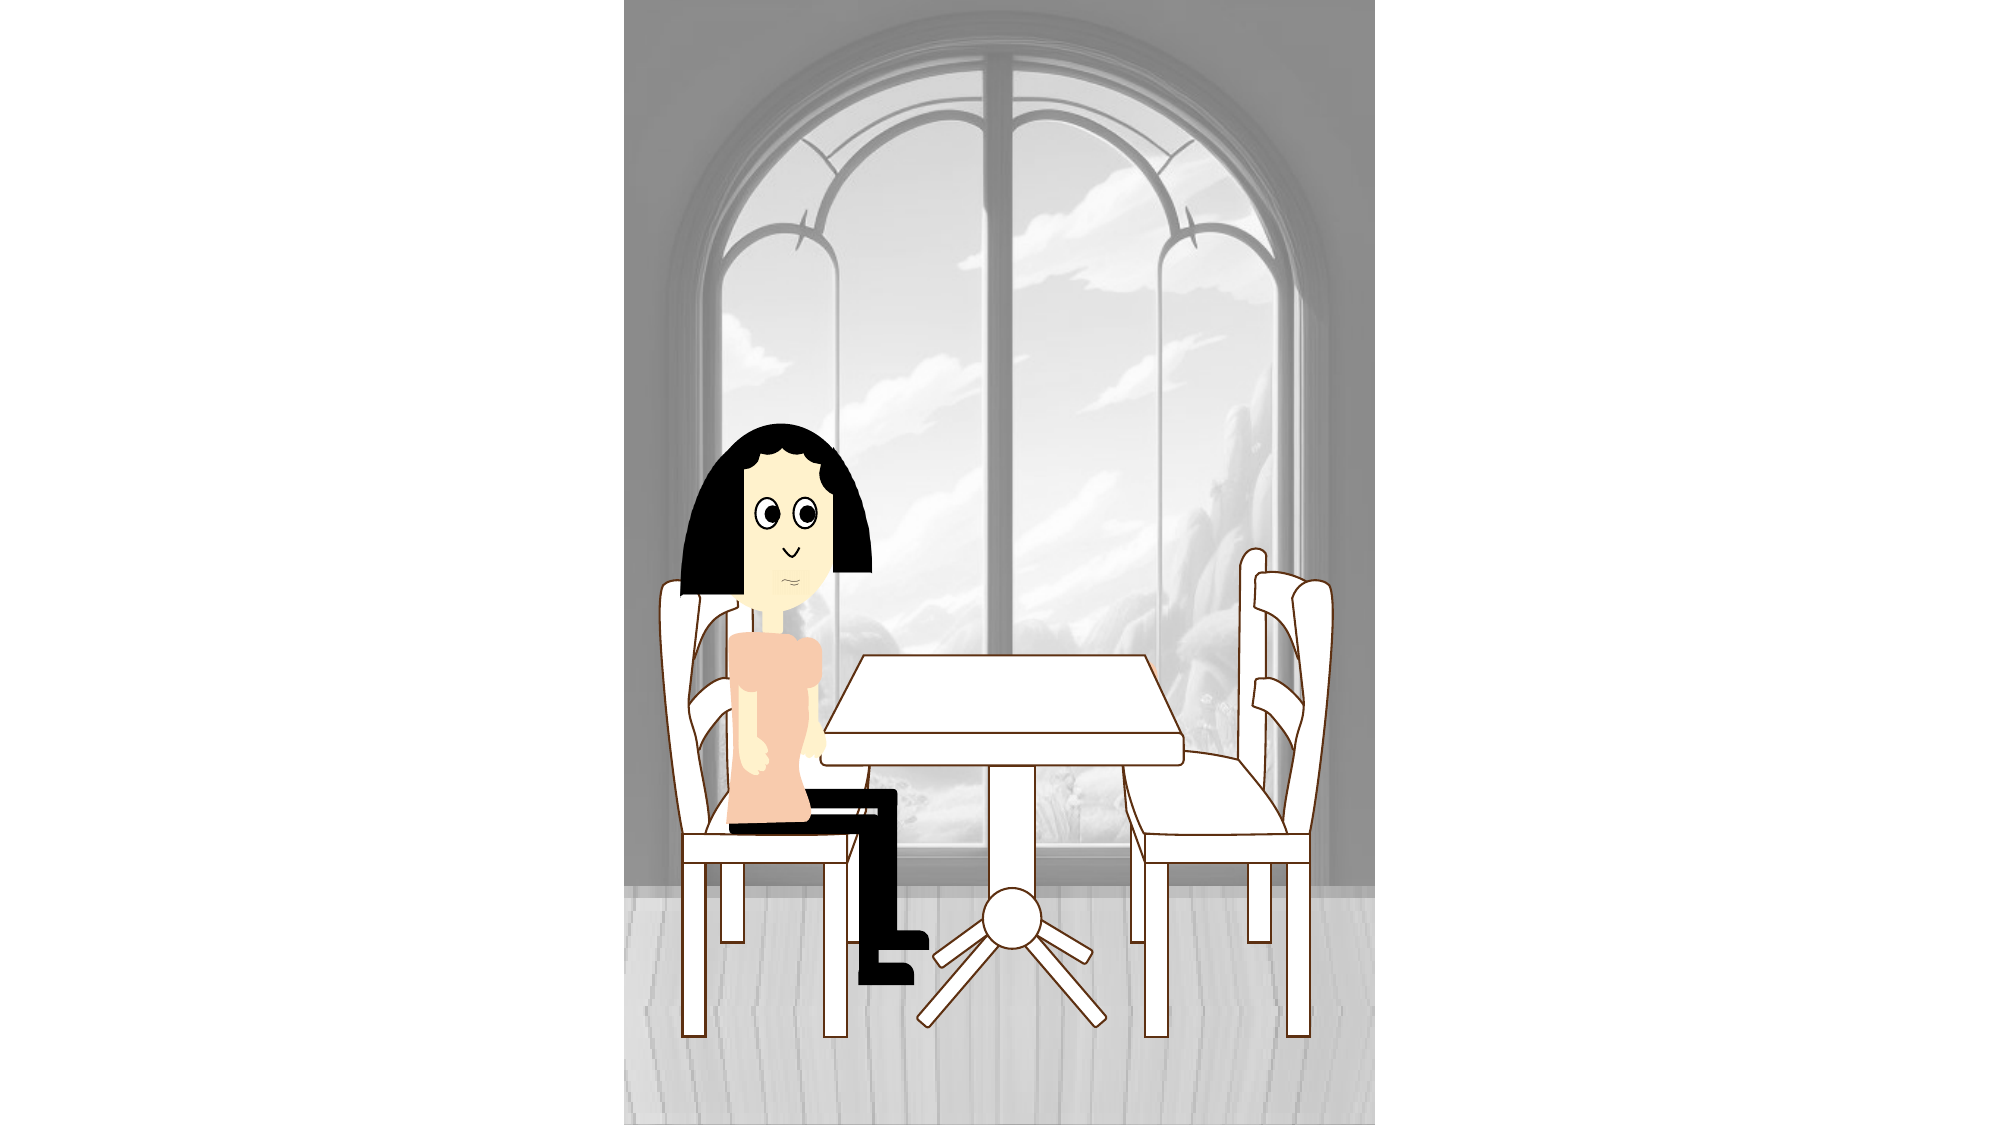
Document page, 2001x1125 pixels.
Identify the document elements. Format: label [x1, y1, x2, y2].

text_box [812, 637, 827, 760]
picture [624, 0, 1375, 1125]
text_box [771, 569, 811, 595]
text_box [820, 655, 1184, 1037]
text_box [726, 632, 812, 824]
text_box [679, 416, 873, 613]
text_box [1122, 548, 1343, 1037]
text_box [650, 548, 871, 1037]
